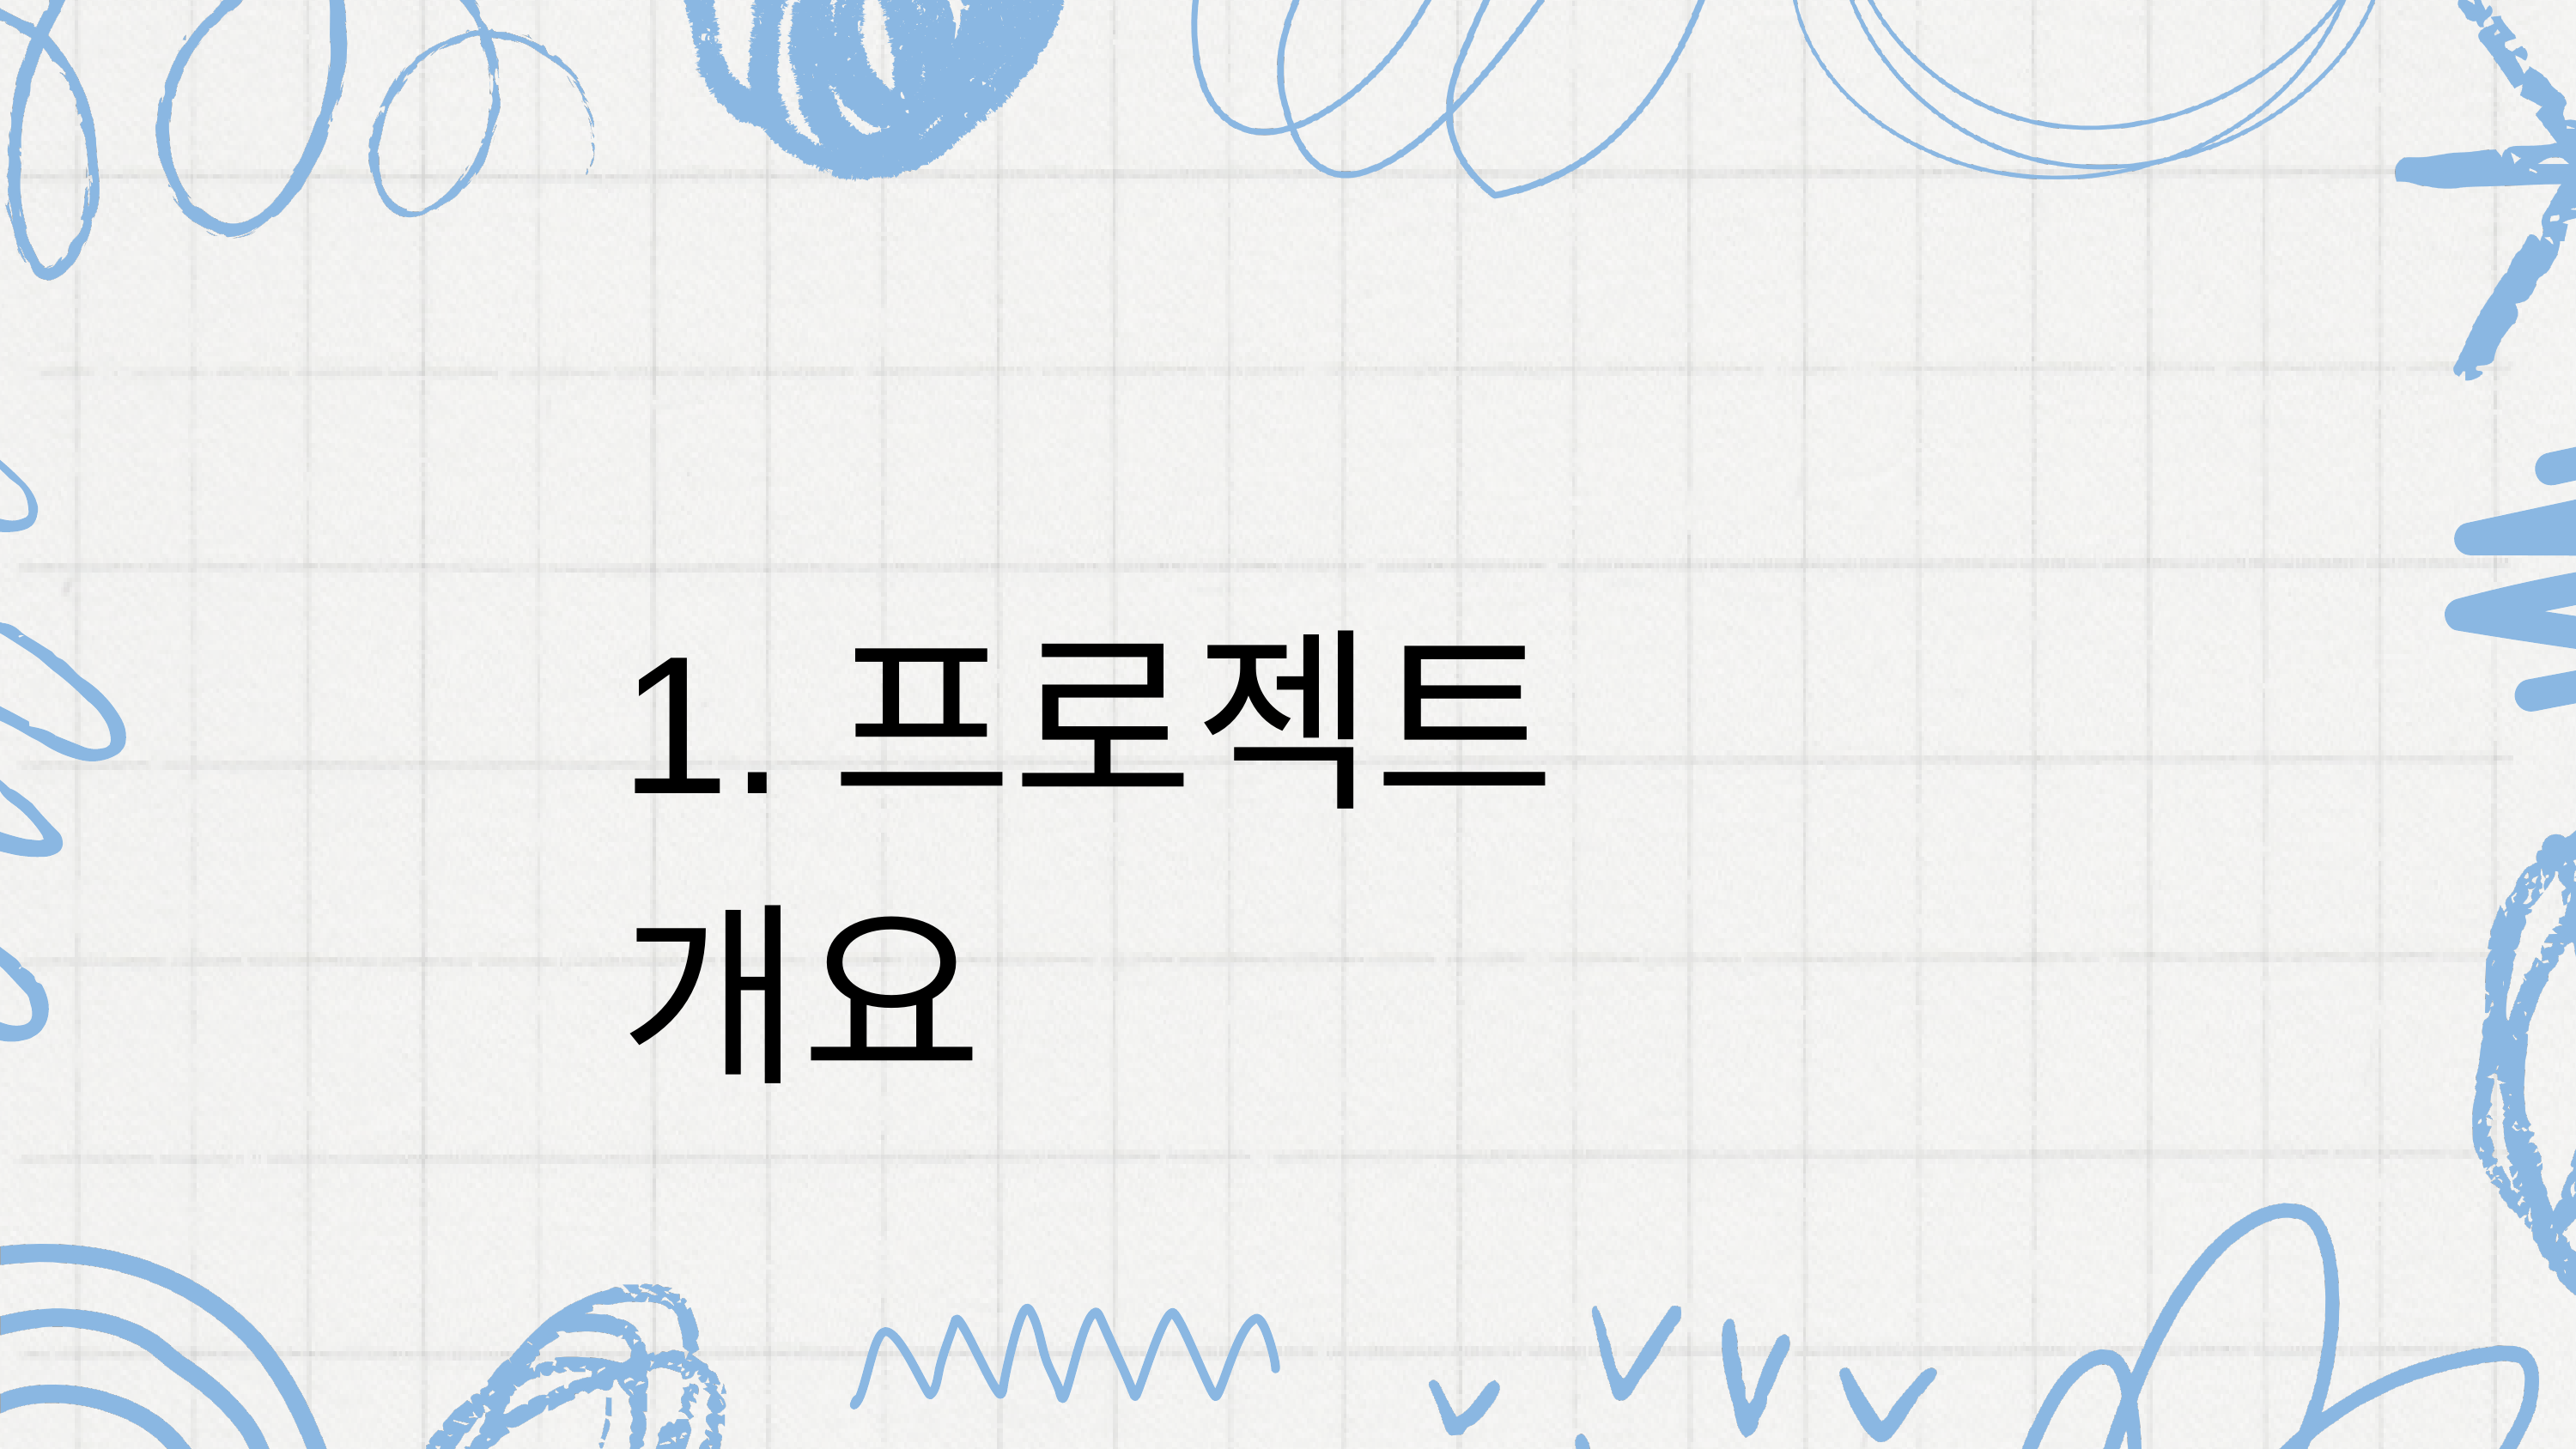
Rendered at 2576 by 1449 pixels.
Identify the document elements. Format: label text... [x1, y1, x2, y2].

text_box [0, 941, 50, 1042]
text_box [1419, 816, 2576, 1449]
text_box 1.프로젝트 개요 [620, 557, 1906, 1108]
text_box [2444, 409, 2576, 712]
text_box [671, 0, 2576, 389]
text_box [0, 376, 39, 534]
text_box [0, 594, 136, 866]
text_box [0, 0, 595, 282]
text_box [0, 1234, 736, 1449]
text_box [0, 0, 2576, 1449]
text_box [849, 1303, 1280, 1410]
